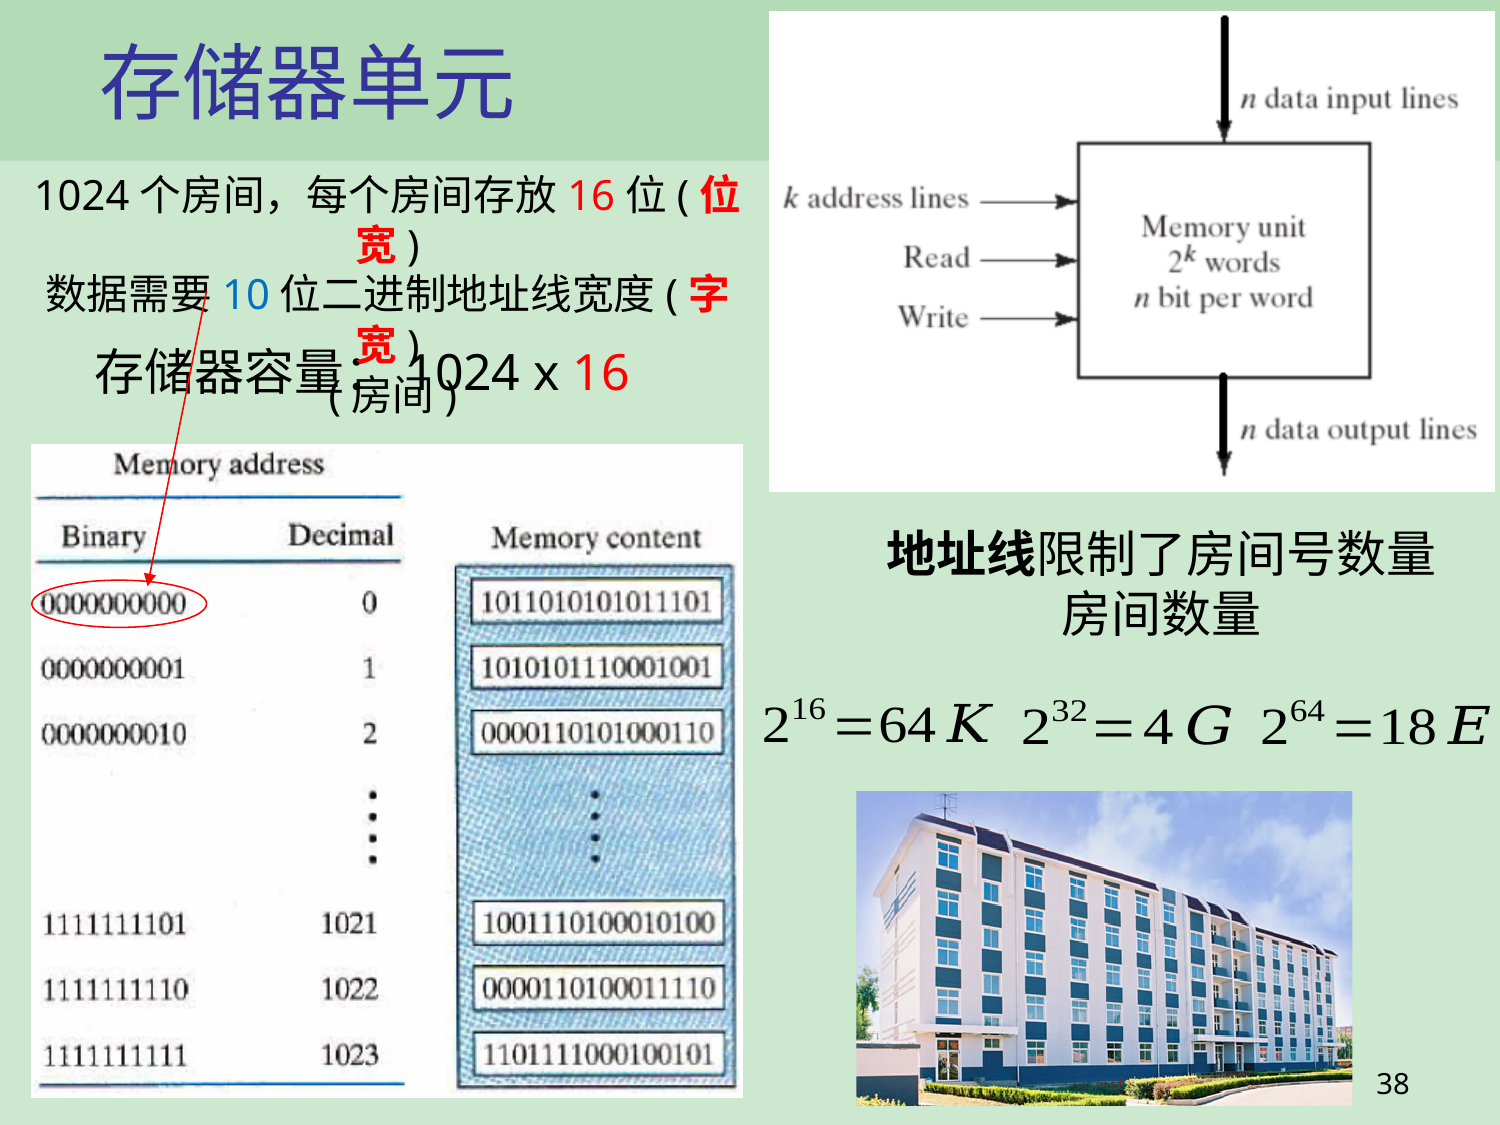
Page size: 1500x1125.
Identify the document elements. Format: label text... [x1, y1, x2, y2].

text_box 存储器容量：1024 x 16 [211, 333, 645, 408]
slide_number 38 [1352, 1037, 1426, 1113]
picture [856, 791, 1353, 1107]
text_box 存储器容量：1024 x 16 [79, 333, 142, 408]
picture [768, 11, 1495, 492]
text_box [147, 290, 207, 587]
picture [31, 444, 743, 1098]
title 存储器单元 [84, 11, 767, 149]
